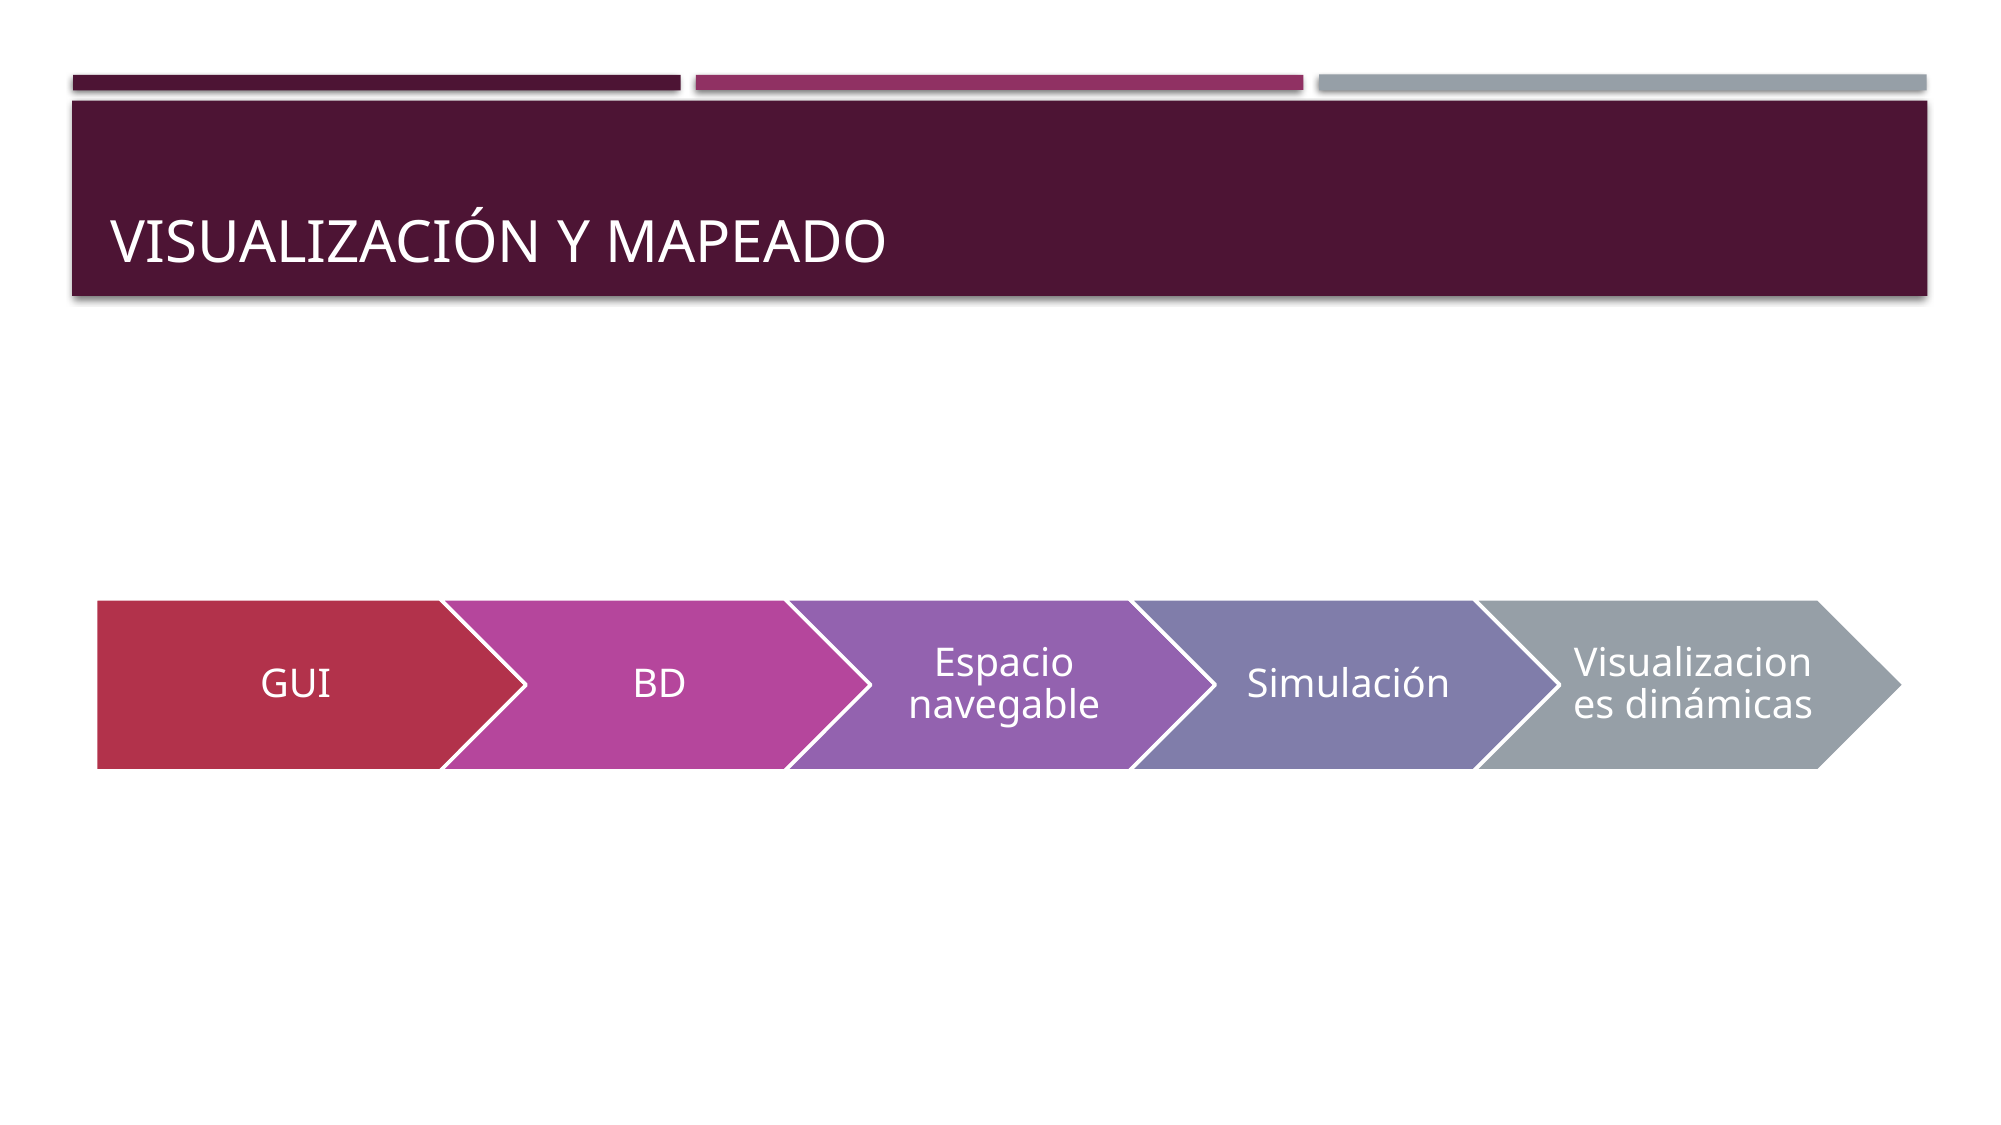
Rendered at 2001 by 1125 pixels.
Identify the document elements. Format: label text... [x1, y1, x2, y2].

title Visualización y Mapeado [95, 115, 1905, 282]
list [94, 357, 1906, 1013]
